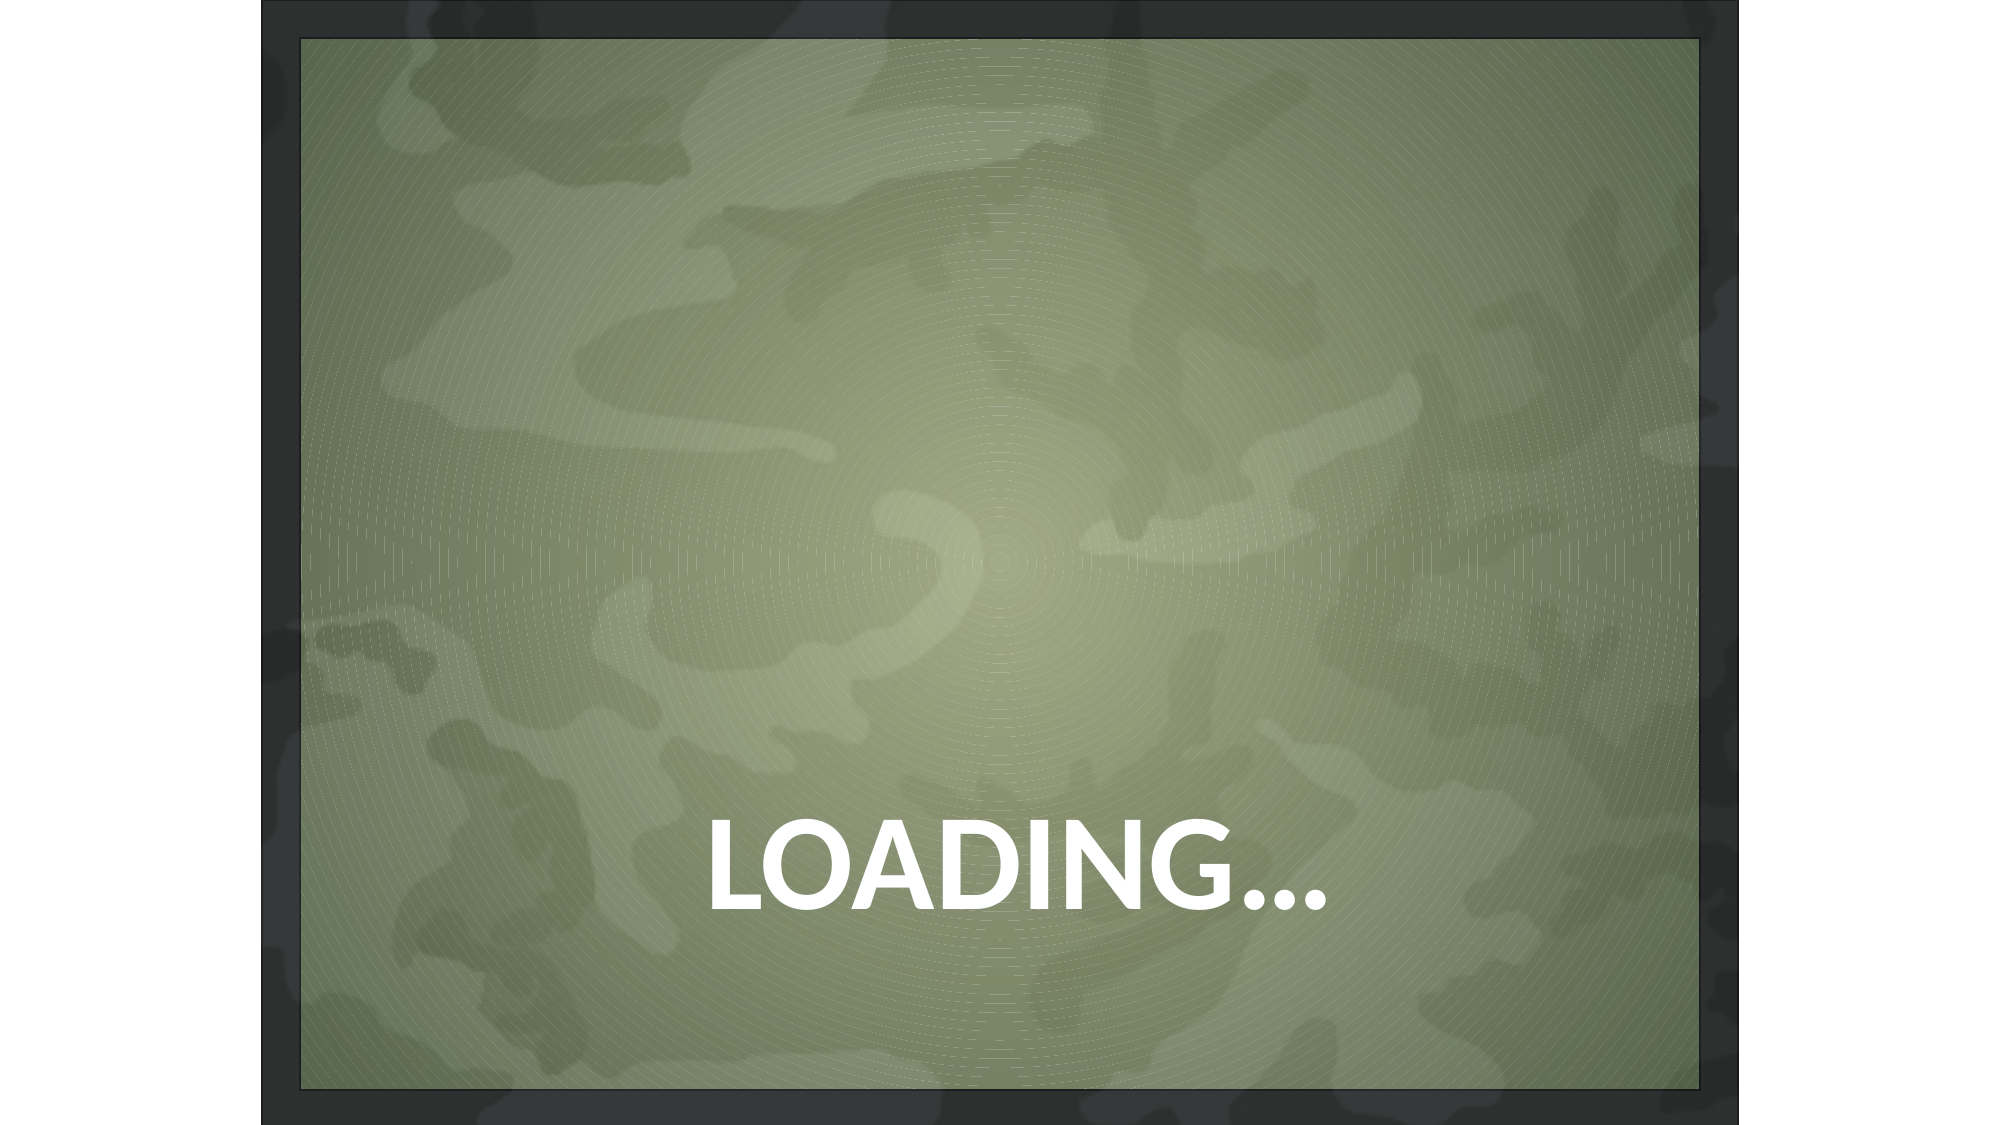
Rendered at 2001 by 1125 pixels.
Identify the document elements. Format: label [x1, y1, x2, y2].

text_box [261, 0, 1739, 1125]
